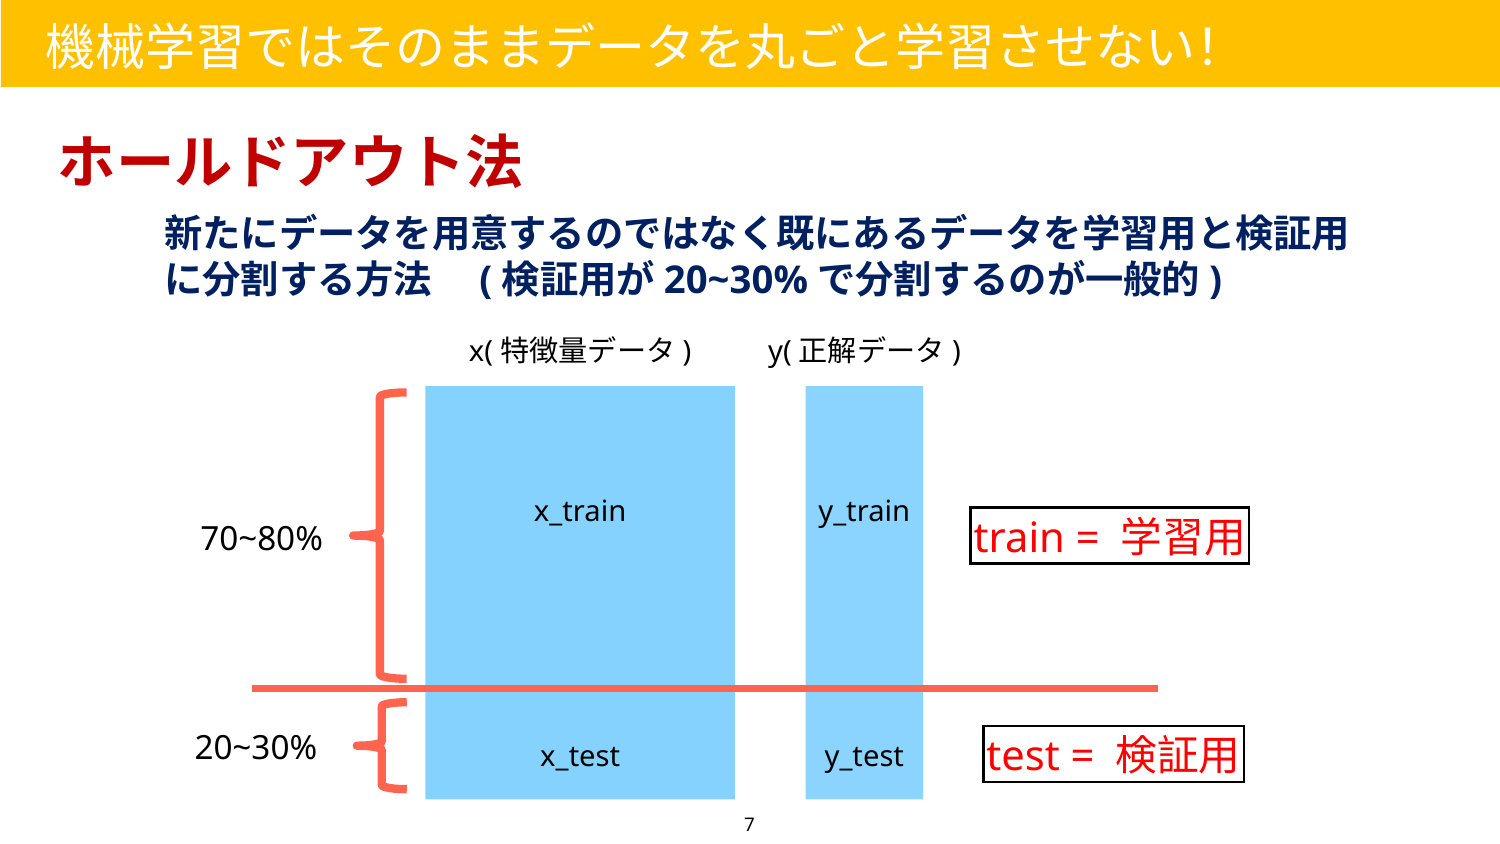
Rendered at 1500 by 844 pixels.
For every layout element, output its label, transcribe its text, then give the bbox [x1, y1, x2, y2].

text_box x_test [536, 734, 624, 776]
text_box train = 学習用 [970, 507, 1250, 564]
text_box [805, 386, 924, 685]
text_box y_train [815, 489, 914, 531]
text_box ホールドアウト法 [54, 122, 528, 199]
text_box 新たにデータを用意するのではなく既にあるデータを学習用と検証用に分割する方法 (検証用が20~30%で分割するのが一般的) [161, 206, 1372, 305]
text_box y_test [821, 734, 908, 776]
text_box [252, 685, 1158, 692]
text_box 20~30% [164, 723, 348, 770]
text_box y(正解データ) [764, 328, 964, 370]
text_box [353, 699, 407, 793]
slide_number 7 [730, 804, 769, 844]
text_box [425, 692, 735, 800]
text_box [0, 0, 1500, 87]
text_box 70~80% [170, 514, 354, 561]
text_box [425, 386, 735, 685]
text_box 機械学習ではそのままデータを丸ごと学習させない！ [42, 12, 1303, 79]
text_box [805, 692, 924, 800]
text_box [354, 389, 407, 682]
text_box x_train [530, 489, 630, 531]
text_box x(特徴量データ) [465, 328, 695, 370]
text_box test = 検証用 [983, 725, 1244, 783]
